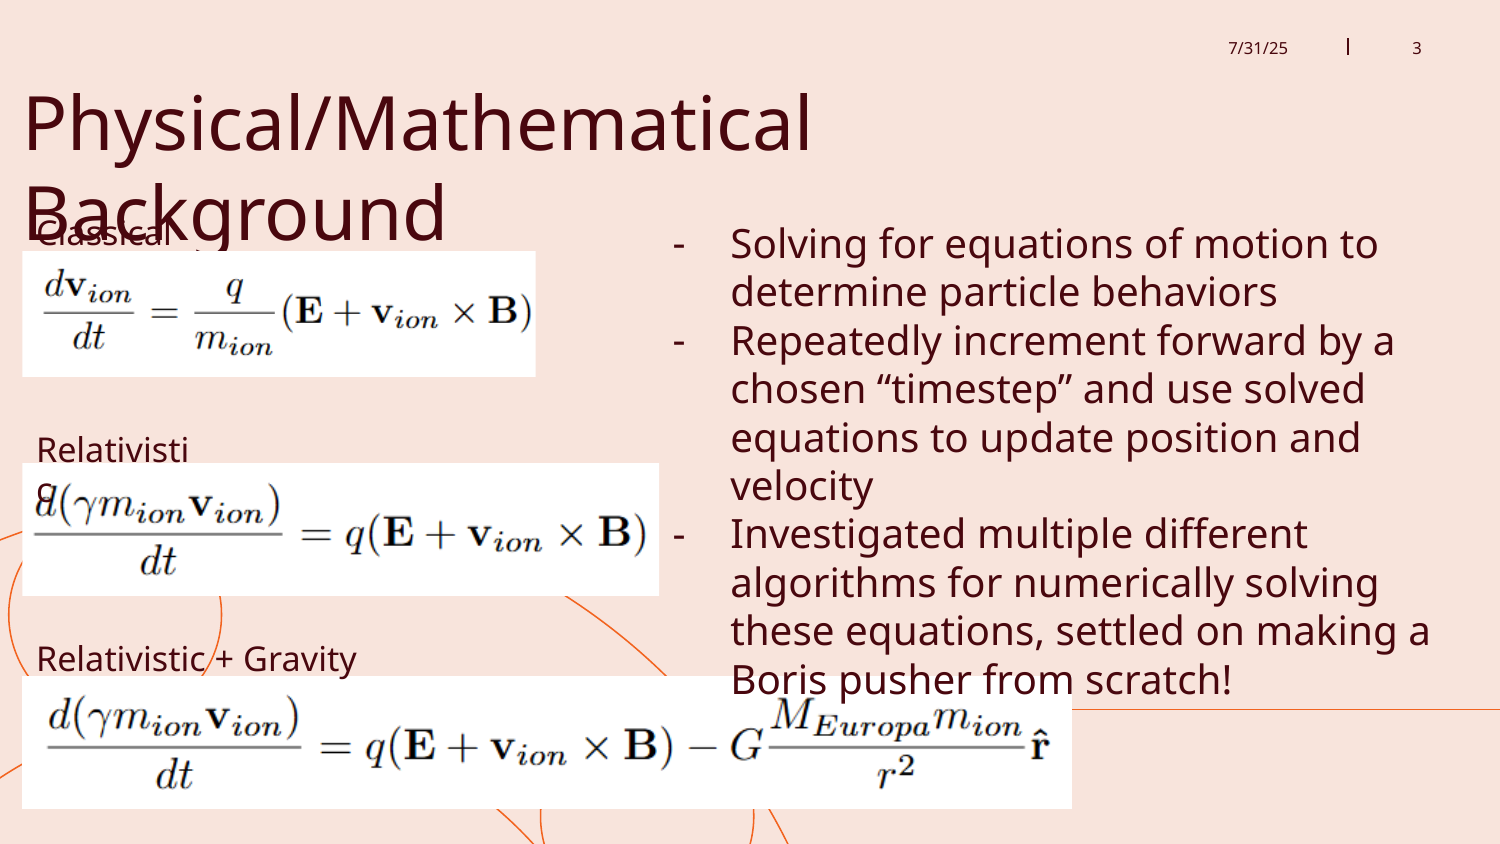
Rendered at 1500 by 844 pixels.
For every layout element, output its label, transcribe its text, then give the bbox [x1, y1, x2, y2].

subtitle Relativistic + Gravity [22, 623, 376, 668]
title Physical/Mathematical Background [22, 75, 1225, 256]
subtitle Solving for equations of motion to determine particle behaviors Repeatedly increment forward by a chosen “timestep” and use solved equations to update position and velocity Investigated multiple different algorithms for numerically solving these equations, settled on making a Boris pusher from scratch! [641, 204, 1500, 668]
subtitle Relativistic [22, 414, 219, 458]
subtitle 7/31/25 [1115, 37, 1289, 62]
subtitle Classical [22, 197, 195, 241]
picture [22, 675, 1072, 809]
picture [22, 251, 536, 377]
slide_number ‹#› [1358, 37, 1422, 75]
picture [22, 462, 660, 596]
